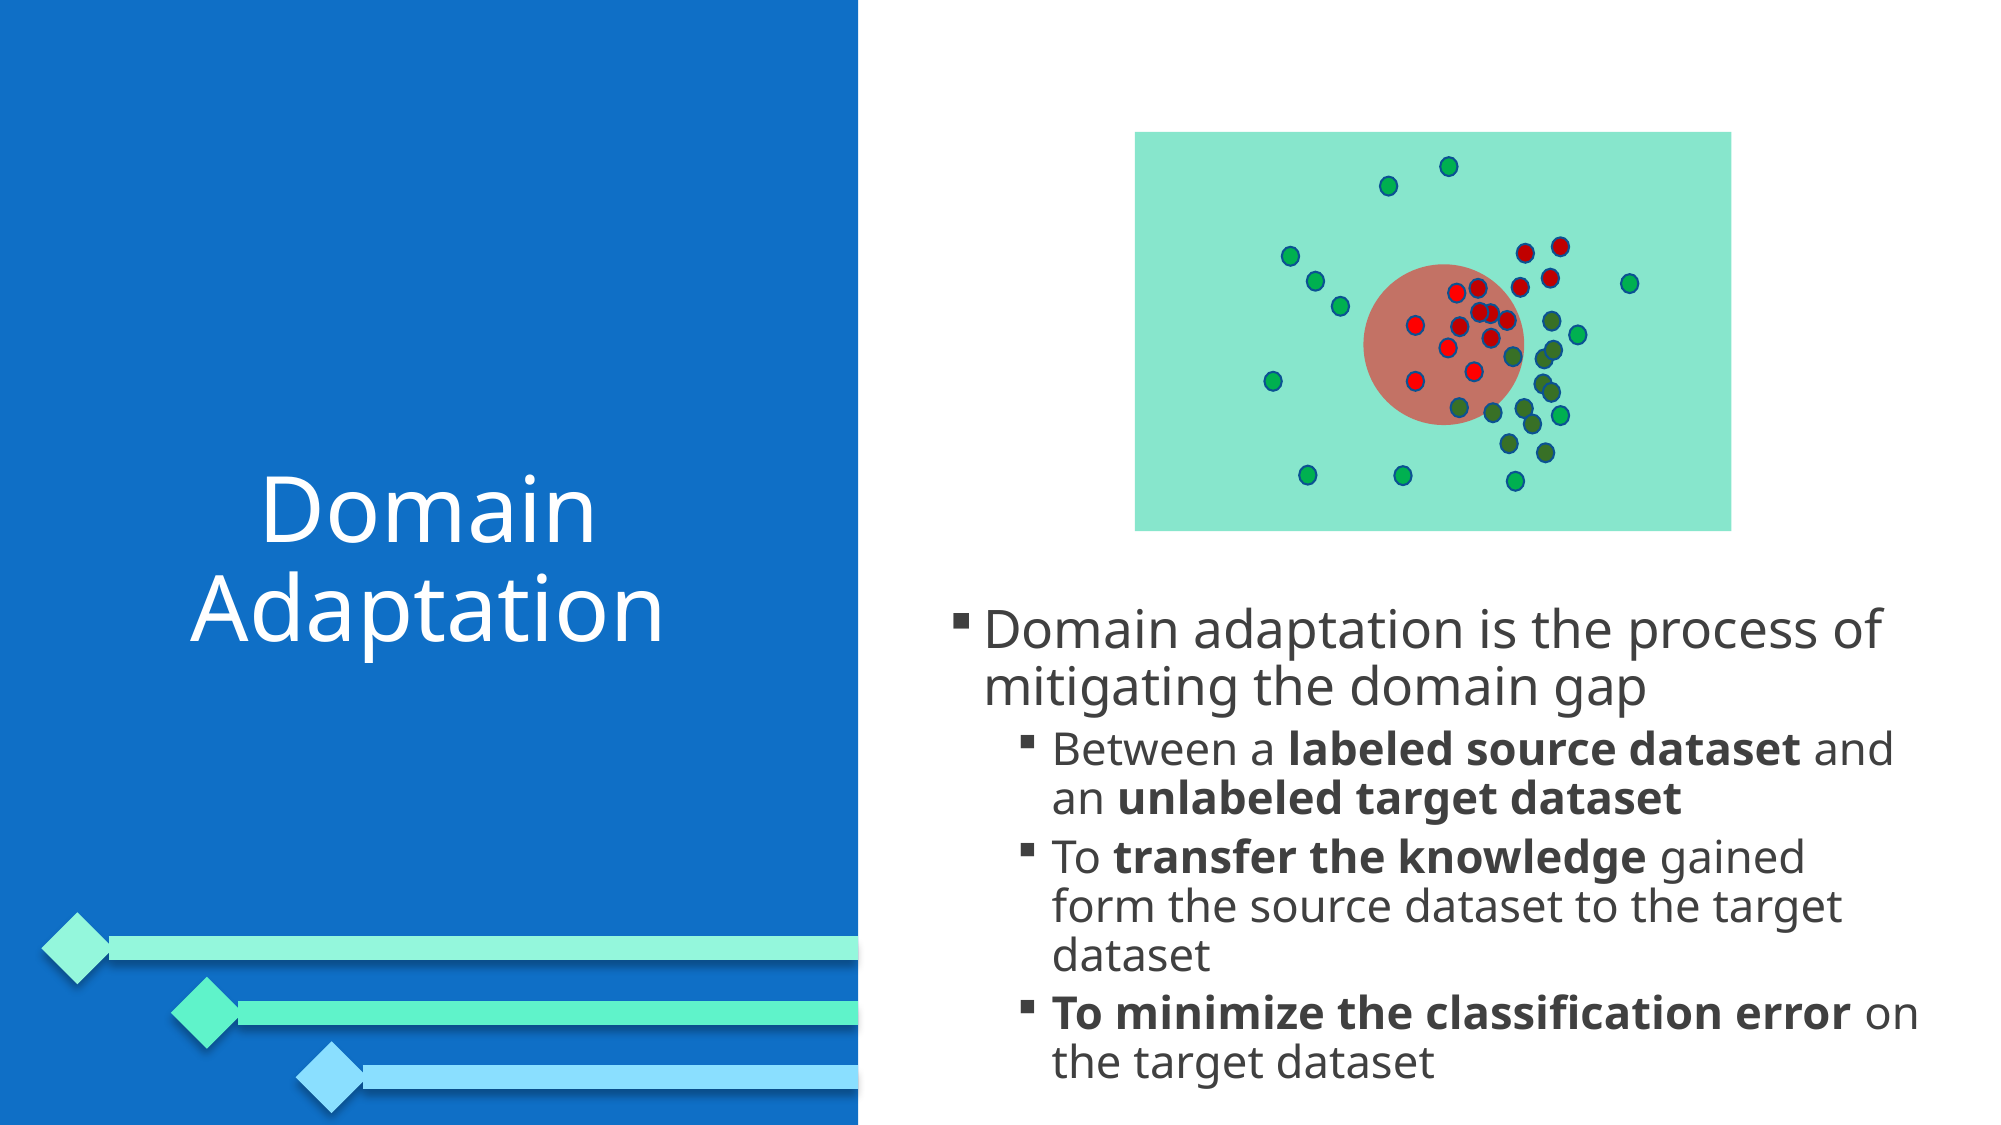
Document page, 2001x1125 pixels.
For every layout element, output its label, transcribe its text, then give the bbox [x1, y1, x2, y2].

text_box [1438, 337, 1451, 359]
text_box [1451, 278, 1516, 348]
text_box [1363, 264, 1481, 426]
text_box [1330, 295, 1351, 317]
text_box [1563, 405, 1571, 426]
text_box [1505, 470, 1526, 492]
text_box [1405, 370, 1426, 392]
text_box [1263, 370, 1283, 392]
text_box [1568, 324, 1588, 346]
list Domain adaptation is the process of mitigating the domain gap Between a labeled source dataset and an unlabeled target dataset To transfer the knowledge gained form the source dataset to the target dataset To minimize the classification error on the target dataset [934, 131, 1938, 1102]
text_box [1481, 237, 1570, 324]
text_box [1378, 175, 1399, 197]
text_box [1450, 347, 1500, 423]
text_box [1393, 465, 1413, 487]
text_box [1405, 314, 1426, 336]
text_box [1500, 311, 1563, 463]
text_box [1439, 156, 1459, 178]
title Domain Adaptation [130, 453, 728, 672]
text_box [1298, 464, 1318, 486]
text_box [1305, 270, 1326, 292]
text_box [1134, 131, 1732, 532]
text_box [1447, 284, 1451, 302]
text_box [1280, 245, 1301, 267]
text_box [1619, 273, 1640, 295]
